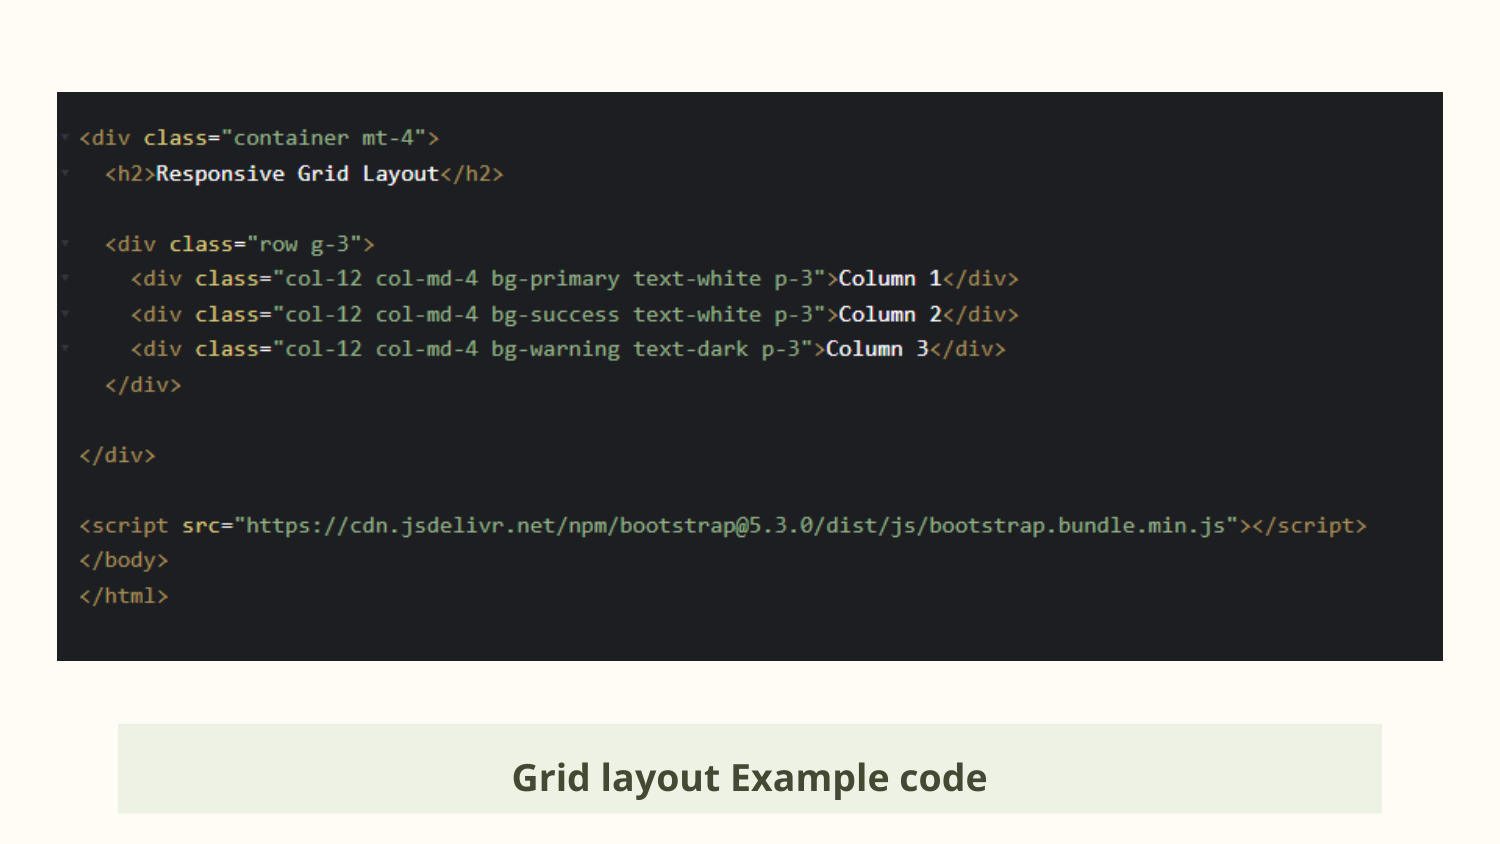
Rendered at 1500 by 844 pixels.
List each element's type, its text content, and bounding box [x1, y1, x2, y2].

picture [56, 91, 1444, 662]
title Grid layout Example code [118, 723, 1382, 814]
